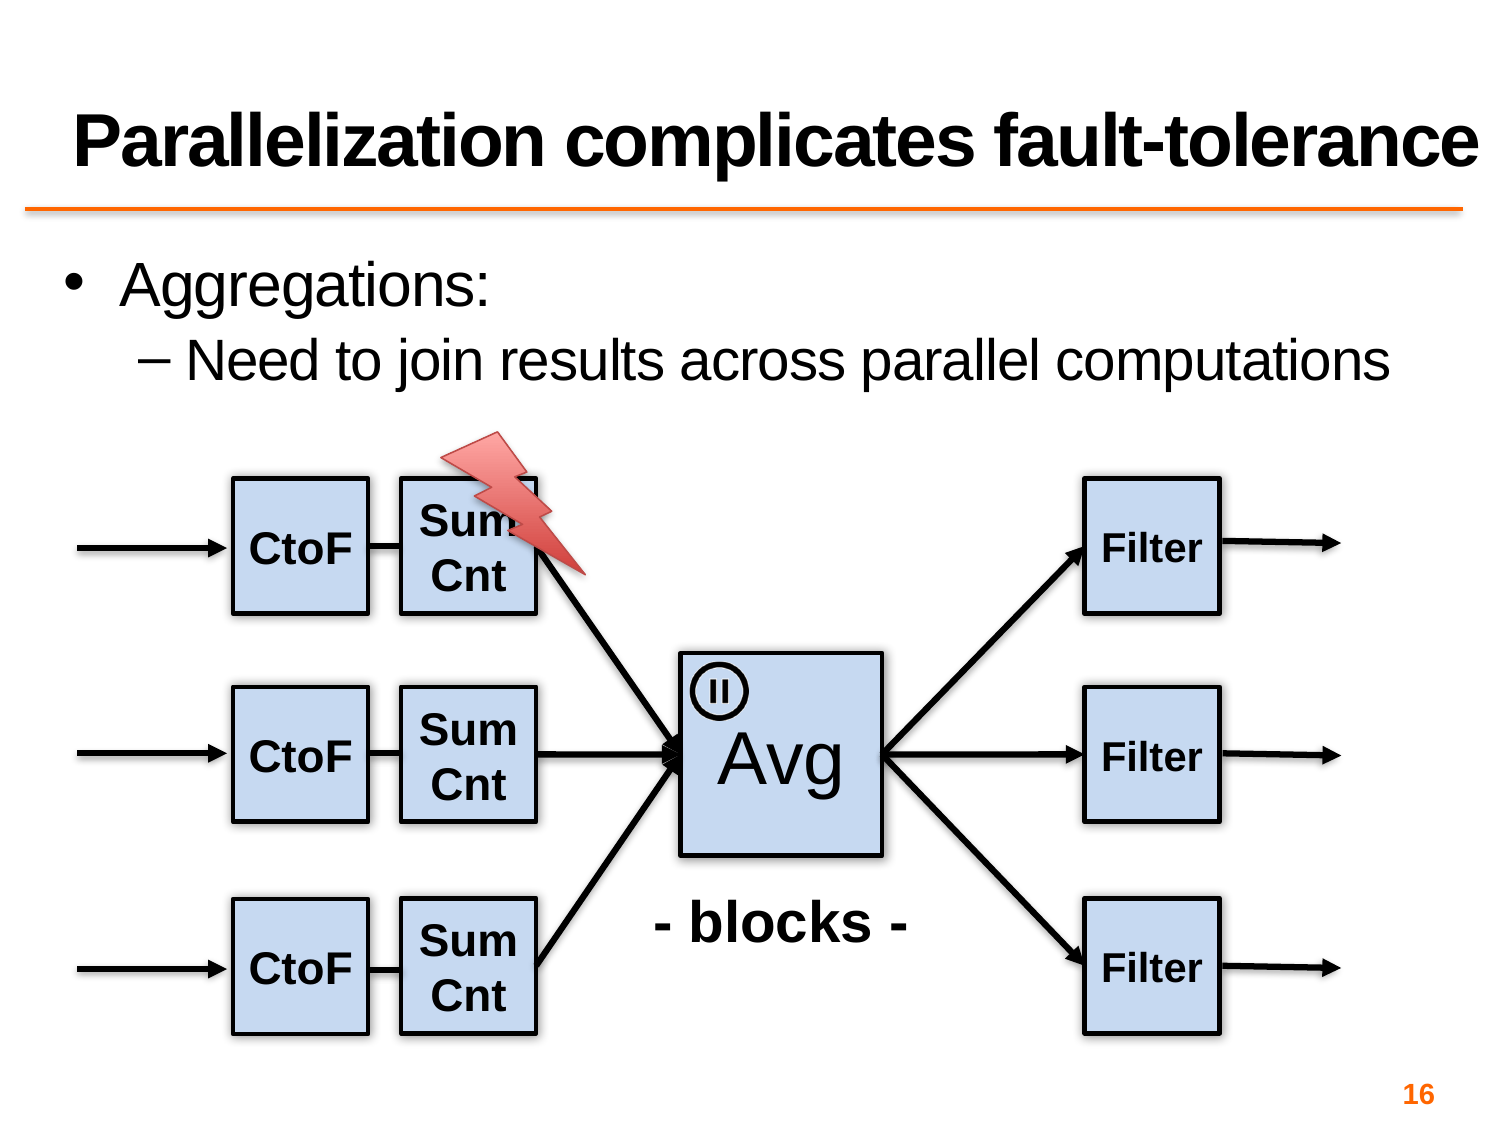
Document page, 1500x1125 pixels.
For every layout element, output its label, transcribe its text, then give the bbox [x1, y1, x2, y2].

title Parallelization complicates fault-tolerance [57, 13, 1500, 189]
text_box Filter [1084, 478, 1220, 614]
text_box Sum Cnt [400, 686, 530, 823]
text_box Sum Cnt [526, 478, 537, 494]
text_box Filter [1084, 897, 1220, 1034]
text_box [535, 761, 681, 966]
text_box CtoF [232, 478, 369, 614]
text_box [535, 545, 681, 755]
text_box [881, 545, 1085, 753]
slide_number 16 [1091, 1074, 1442, 1110]
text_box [881, 754, 1085, 966]
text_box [1222, 540, 1342, 544]
text_box CtoF [232, 686, 369, 823]
text_box - blocks - [685, 876, 876, 962]
text_box CtoF [232, 898, 369, 1035]
list Aggregations: Need to join results across parallel computations [57, 237, 1463, 485]
text_box Filter [1089, 686, 1220, 823]
picture [684, 656, 755, 726]
text_box [440, 431, 562, 546]
text_box Sum Cnt [400, 478, 530, 614]
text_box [1222, 965, 1342, 969]
text_box Avg [685, 652, 876, 856]
text_box Sum Cnt [400, 897, 537, 1034]
